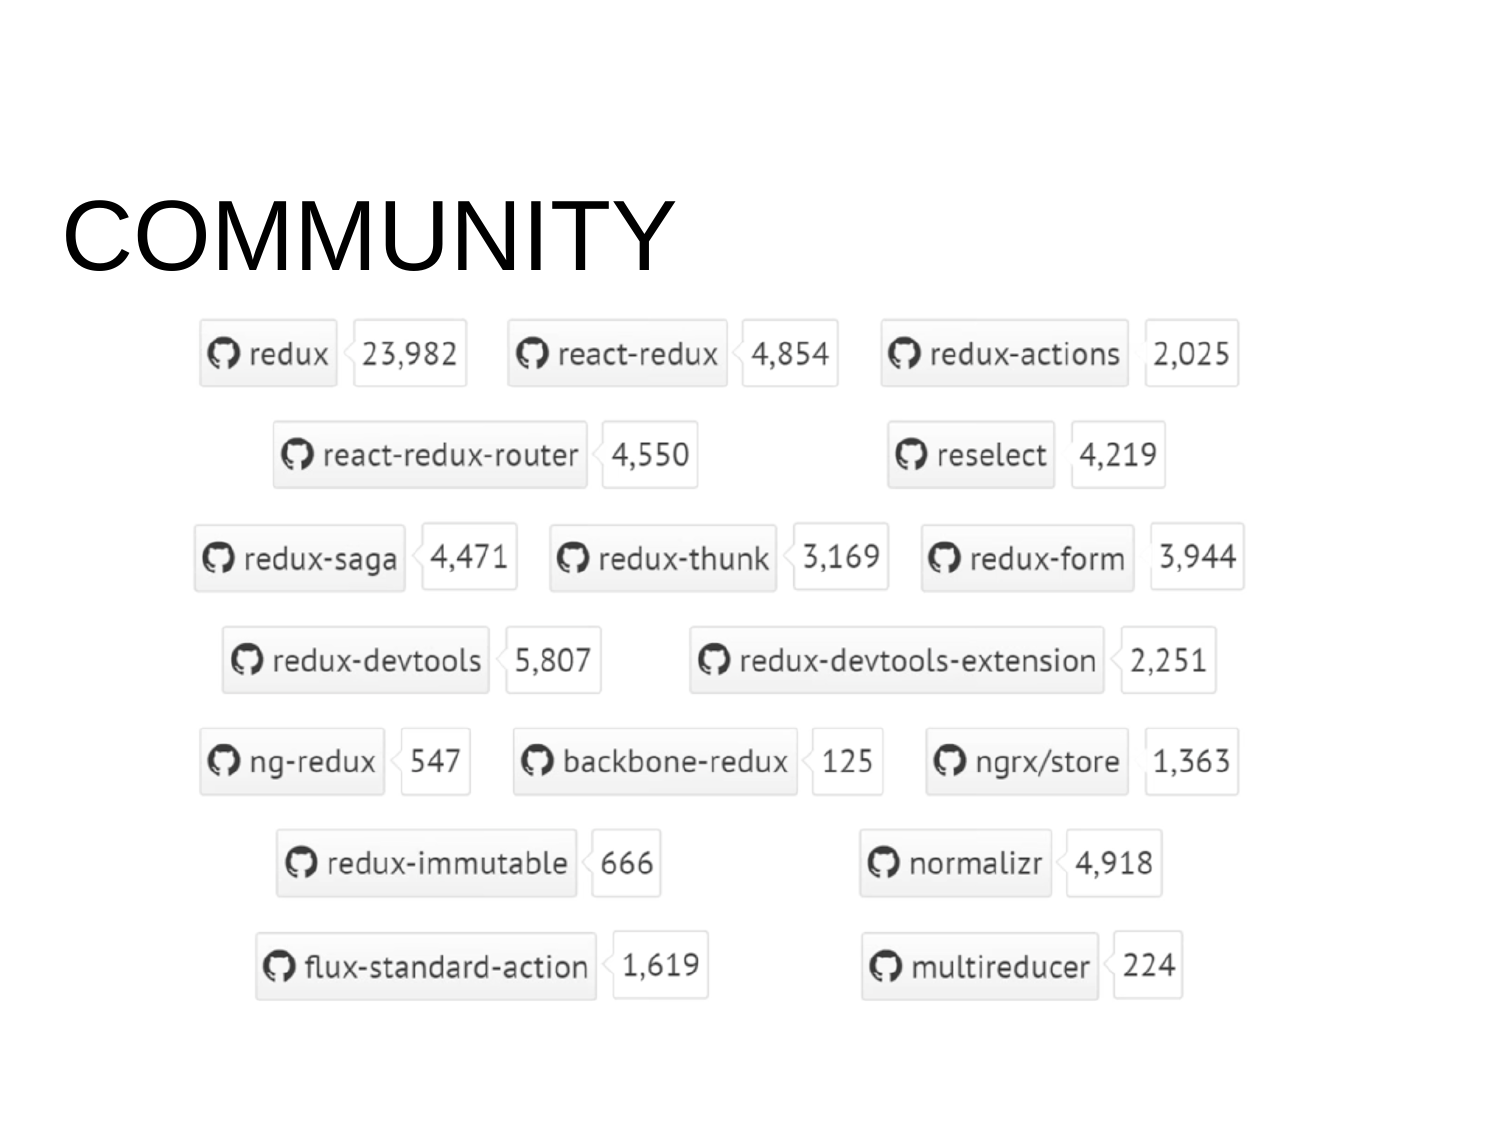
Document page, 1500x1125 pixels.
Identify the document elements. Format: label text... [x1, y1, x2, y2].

picture [132, 285, 1293, 1015]
text_box COMMUNITY [46, 155, 1444, 306]
